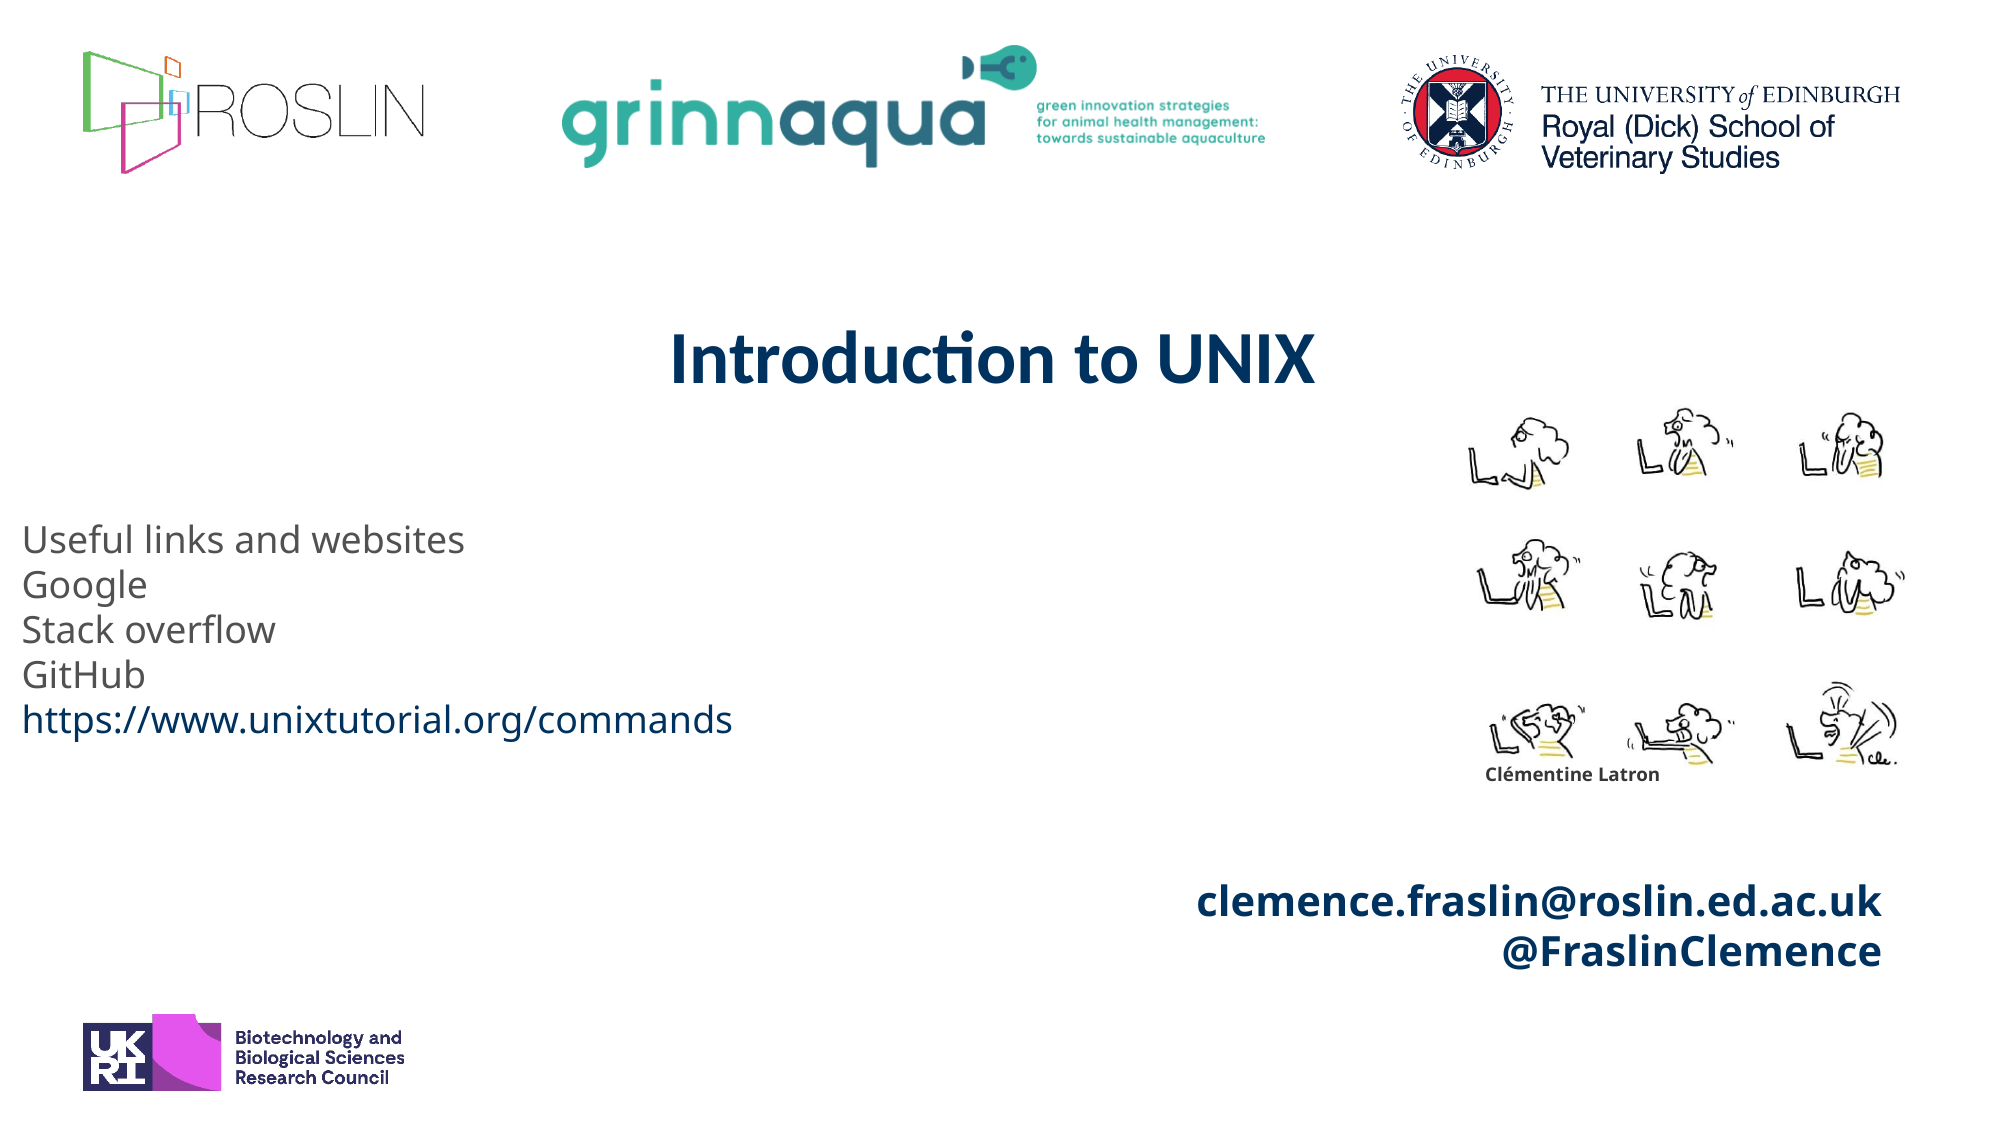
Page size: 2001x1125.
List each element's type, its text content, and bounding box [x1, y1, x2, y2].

picture [555, 31, 1273, 168]
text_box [1441, 379, 1936, 795]
picture [83, 1014, 404, 1091]
title Introduction to UNIX [86, 215, 1900, 493]
picture [1401, 55, 1900, 174]
subtitle clemence.fraslin@roslin.ed.ac.uk @FraslinClemence [86, 867, 1898, 988]
text_box Useful links and websites Google Stack overflow GitHub https://www.unixtutorial.org/commands [6, 508, 749, 749]
picture [83, 51, 427, 174]
